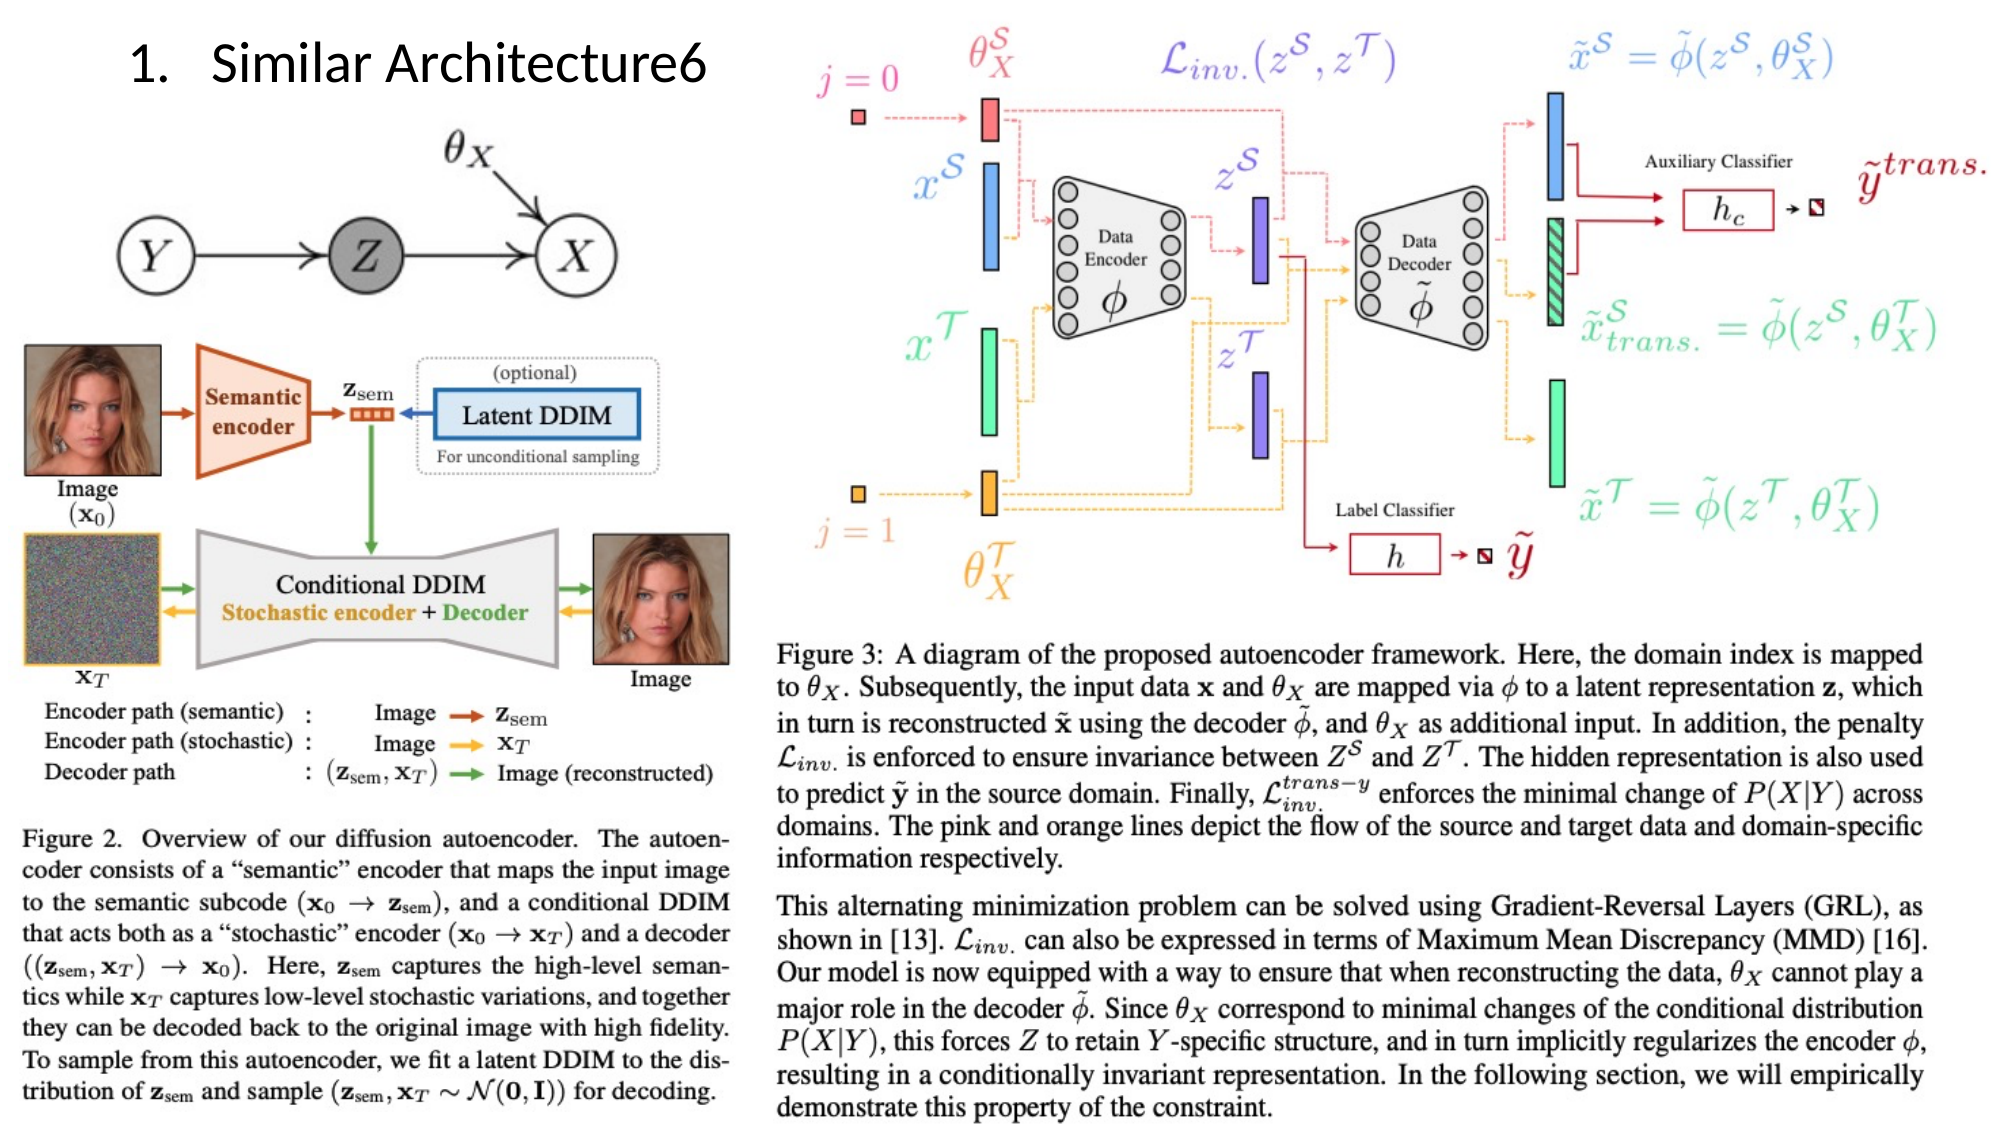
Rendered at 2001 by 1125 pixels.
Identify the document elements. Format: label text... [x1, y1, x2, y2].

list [8, 323, 744, 1112]
picture [47, 59, 722, 323]
text_box Similar Architecture6 [112, 16, 724, 102]
picture [773, 0, 1992, 1125]
